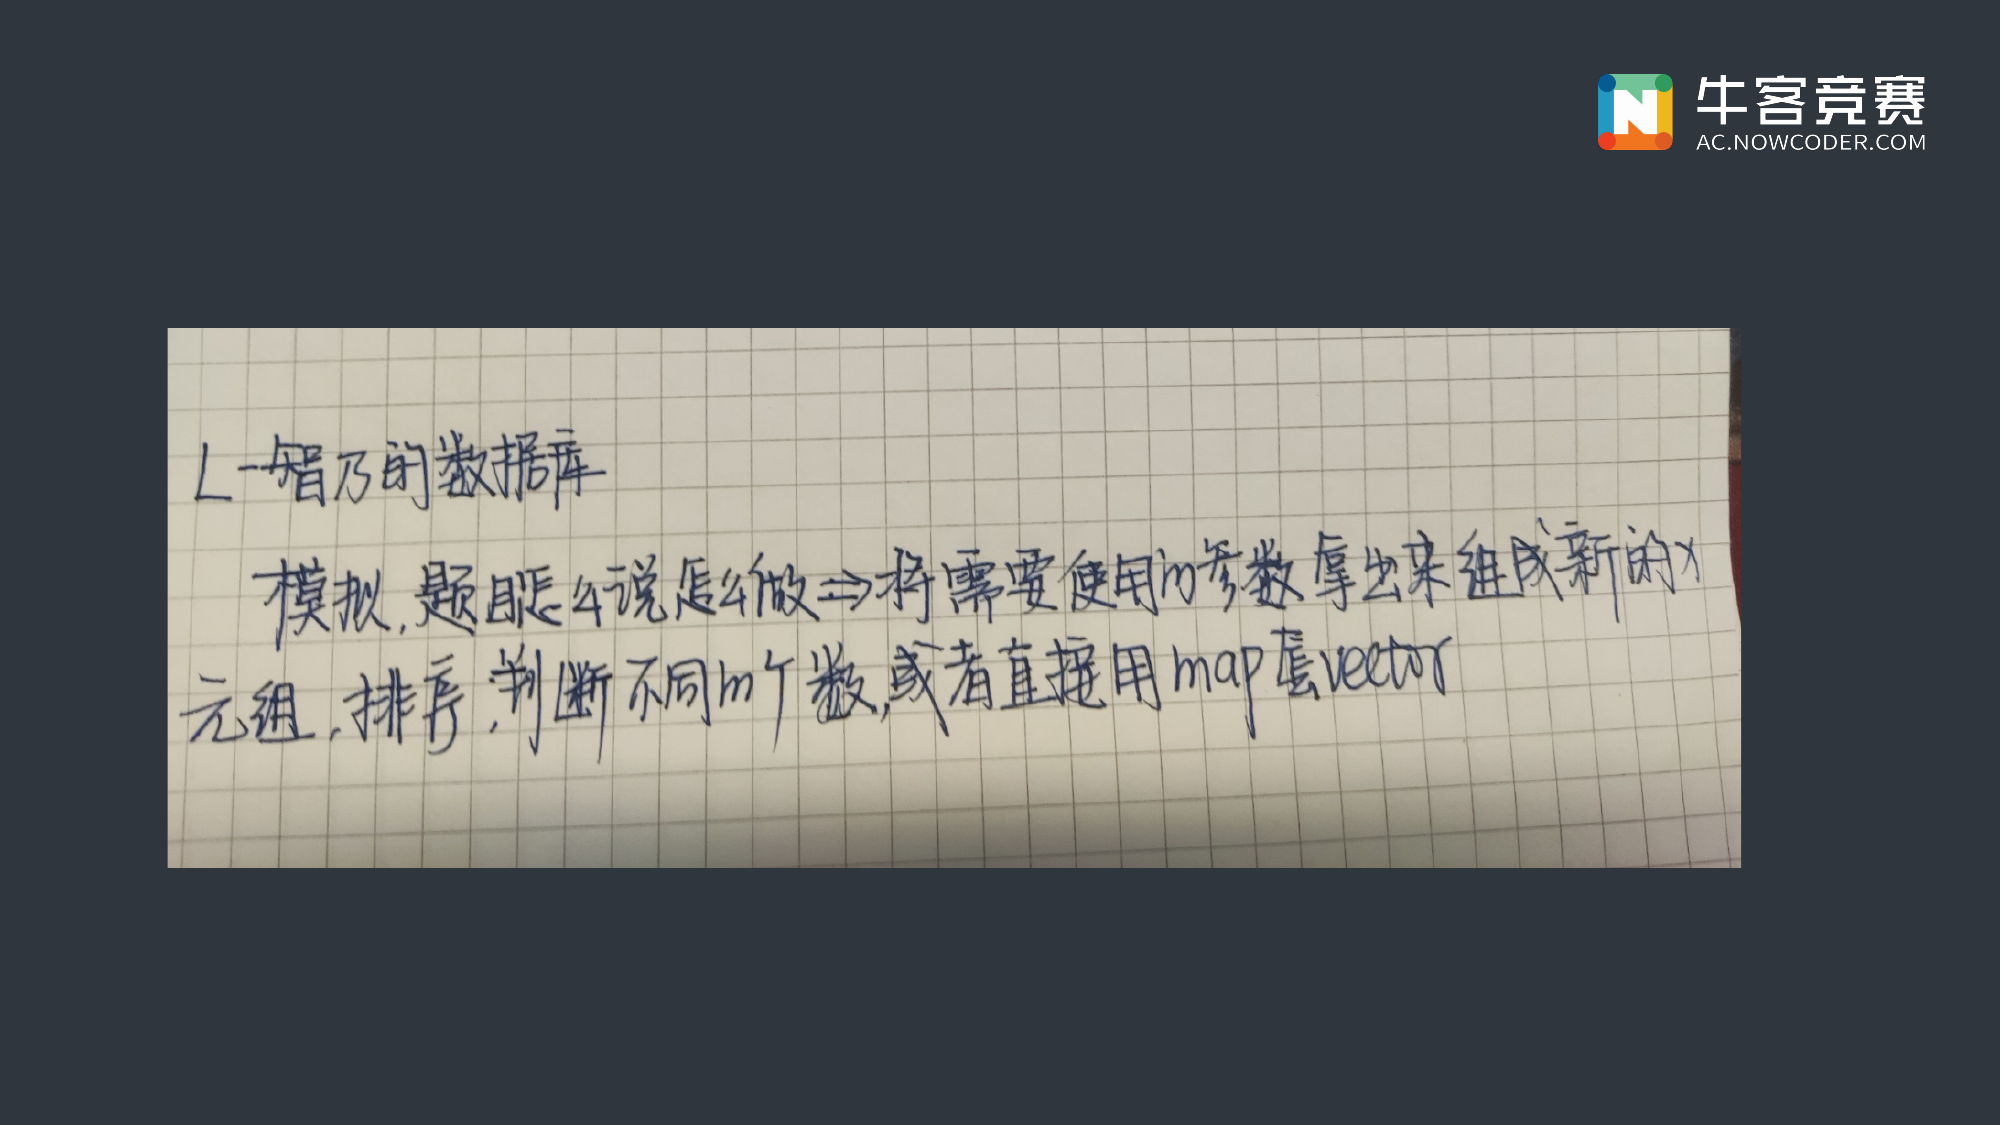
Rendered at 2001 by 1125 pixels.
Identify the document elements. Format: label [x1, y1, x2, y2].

picture [1598, 74, 1925, 150]
picture [167, 0, 1742, 1125]
